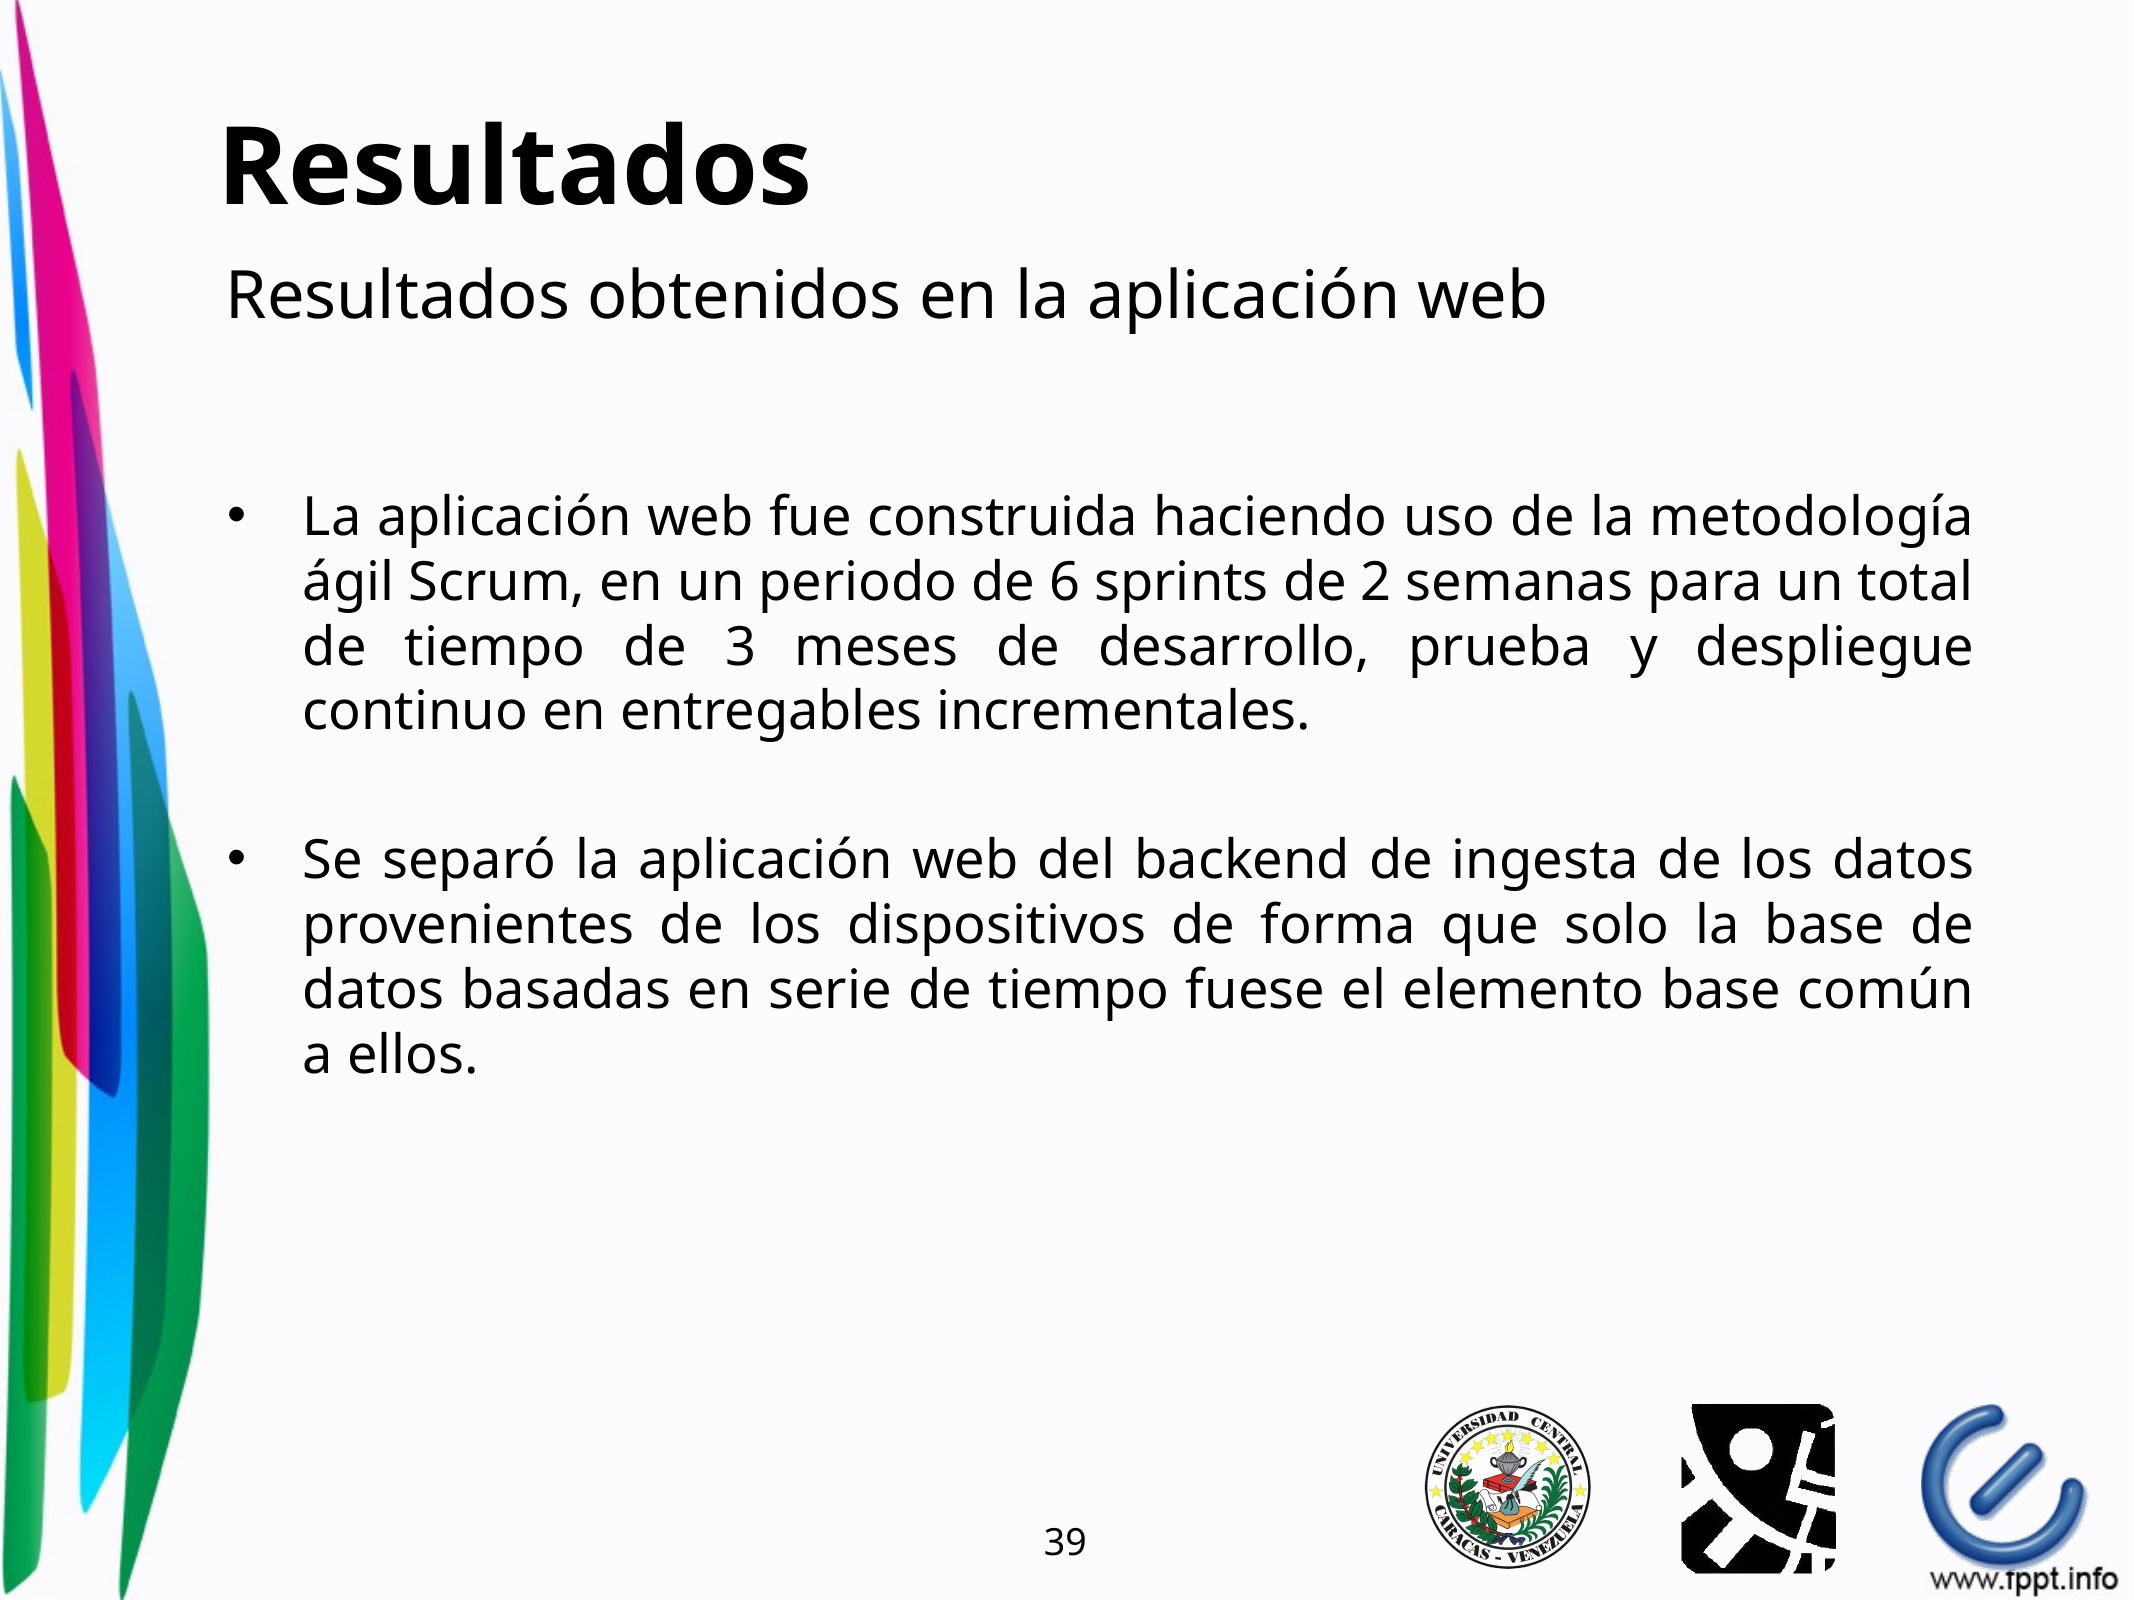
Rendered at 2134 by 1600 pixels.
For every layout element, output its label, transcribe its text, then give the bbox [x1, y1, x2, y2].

text_box Resultados [217, 87, 2002, 235]
text_box Resultados obtenidos en la aplicación web [217, 239, 2032, 346]
text_box La aplicación web fue construida haciendo uso de la metodología ágil Scrum, en un periodo de 6 sprints de 2 semanas para un total de tiempo de 3 meses de desarrollo, prueba y despliegue continuo en entregables incrementales. Se separó la aplicación web del backend de ingesta de los datos provenientes de los dispositivos de forma que solo la base de datos basadas en serie de tiempo fuese el elemento base común a ellos. [228, 481, 1977, 846]
picture [0, 0, 2134, 1600]
text_box 39 [1035, 1517, 1096, 1581]
